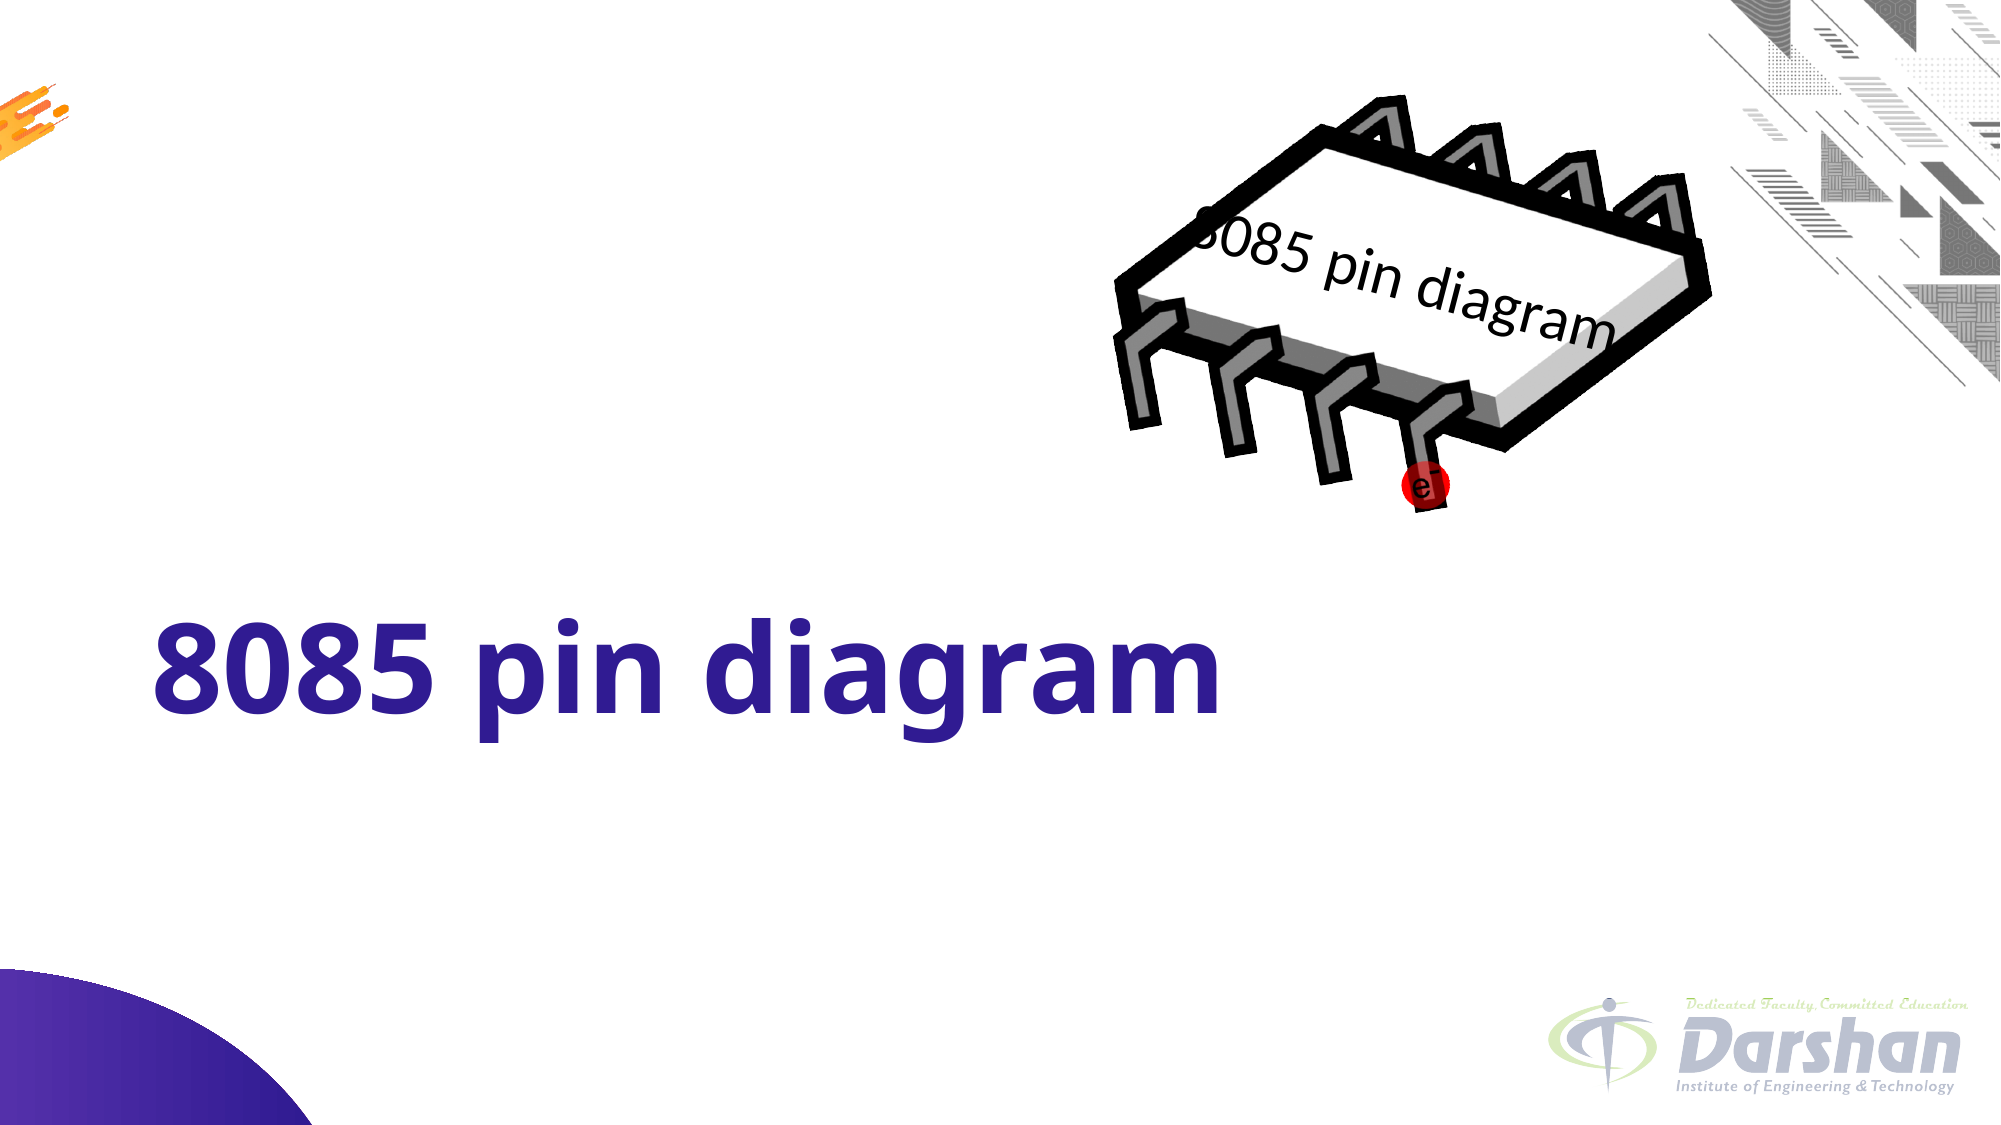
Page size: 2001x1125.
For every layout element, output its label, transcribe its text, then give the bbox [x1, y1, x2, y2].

table_cell 15 [1548, 998, 1968, 1095]
picture [1080, 44, 1741, 561]
title 8085 pin diagram [136, 280, 1862, 749]
picture [0, 65, 90, 193]
